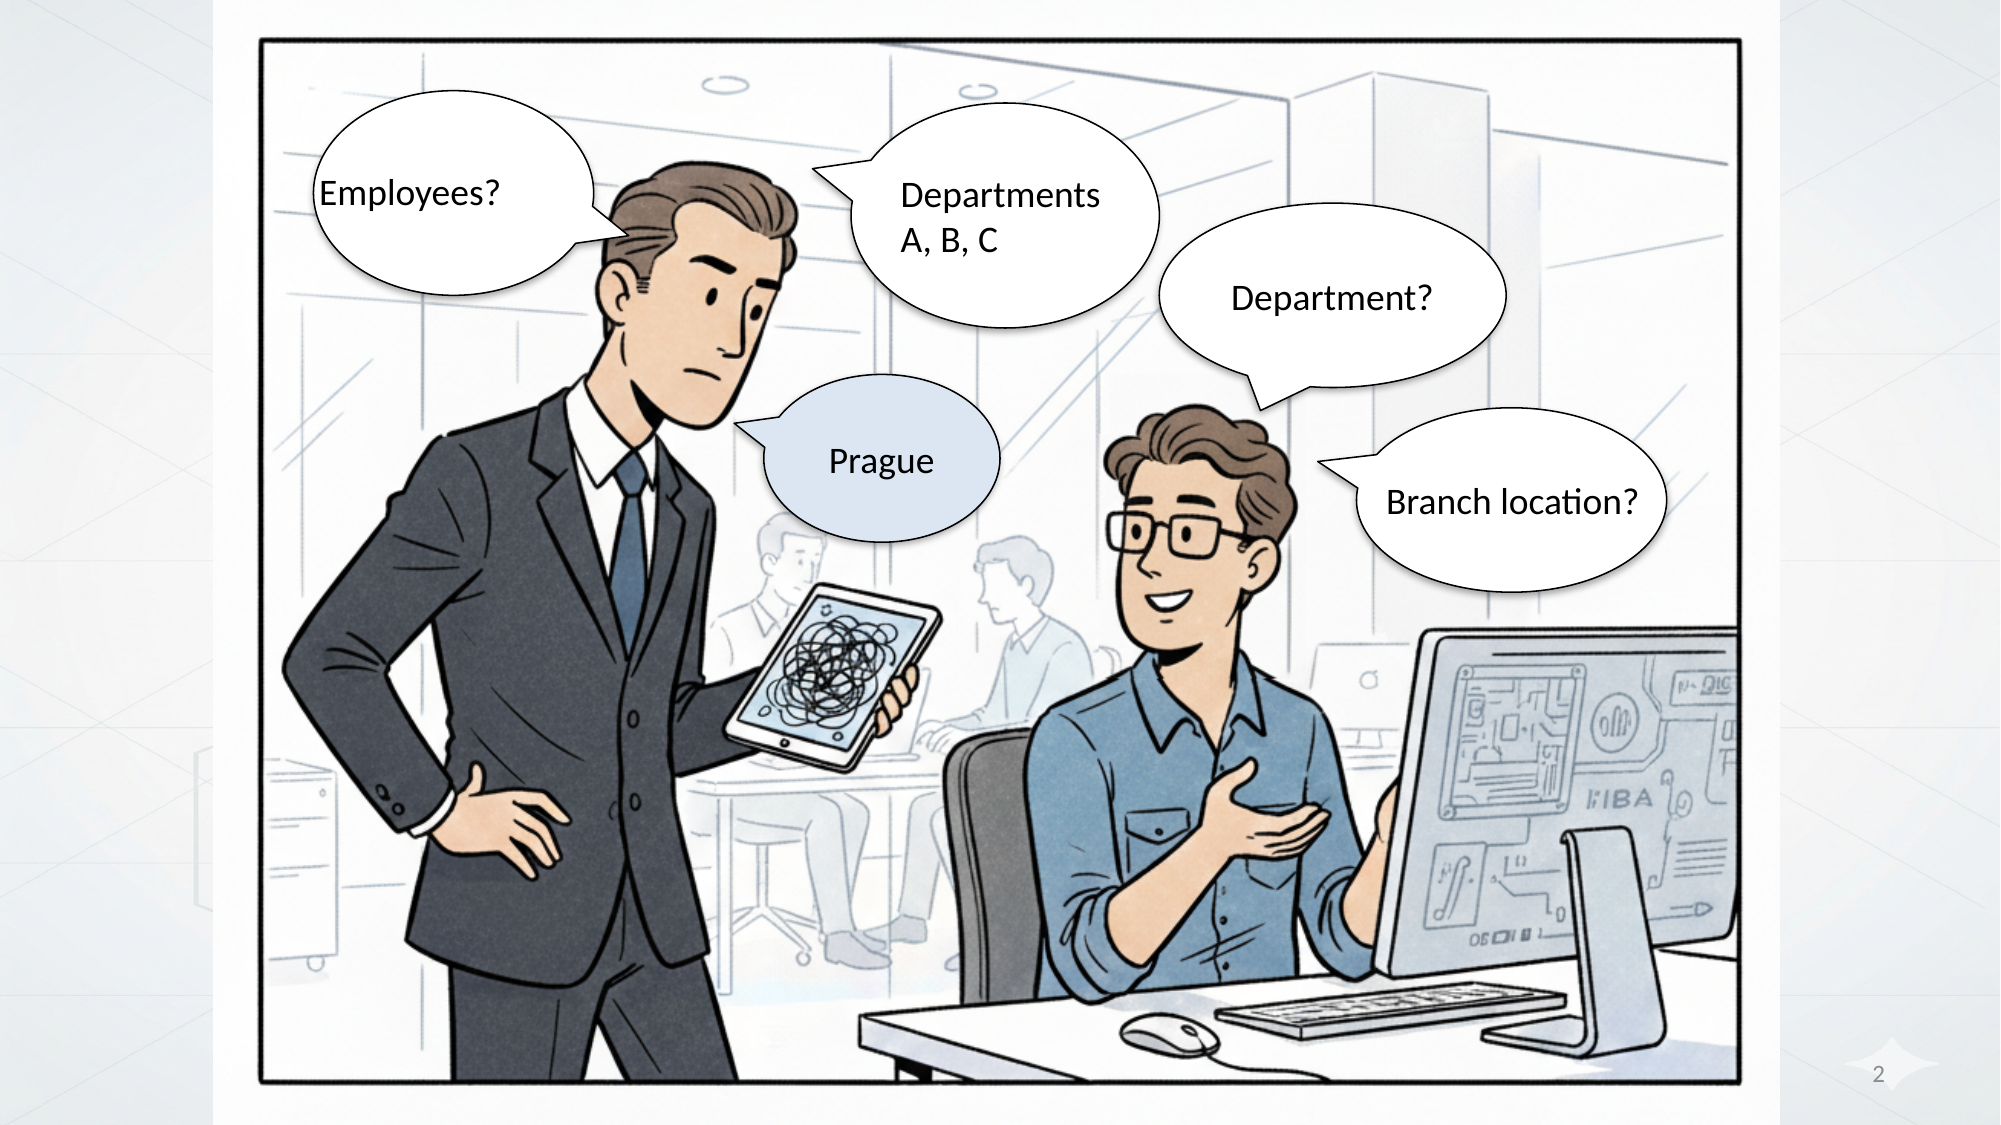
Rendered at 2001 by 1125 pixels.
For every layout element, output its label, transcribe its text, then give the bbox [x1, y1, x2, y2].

slide_number 2 [1783, 1042, 1900, 1103]
picture [0, 0, 2001, 1125]
